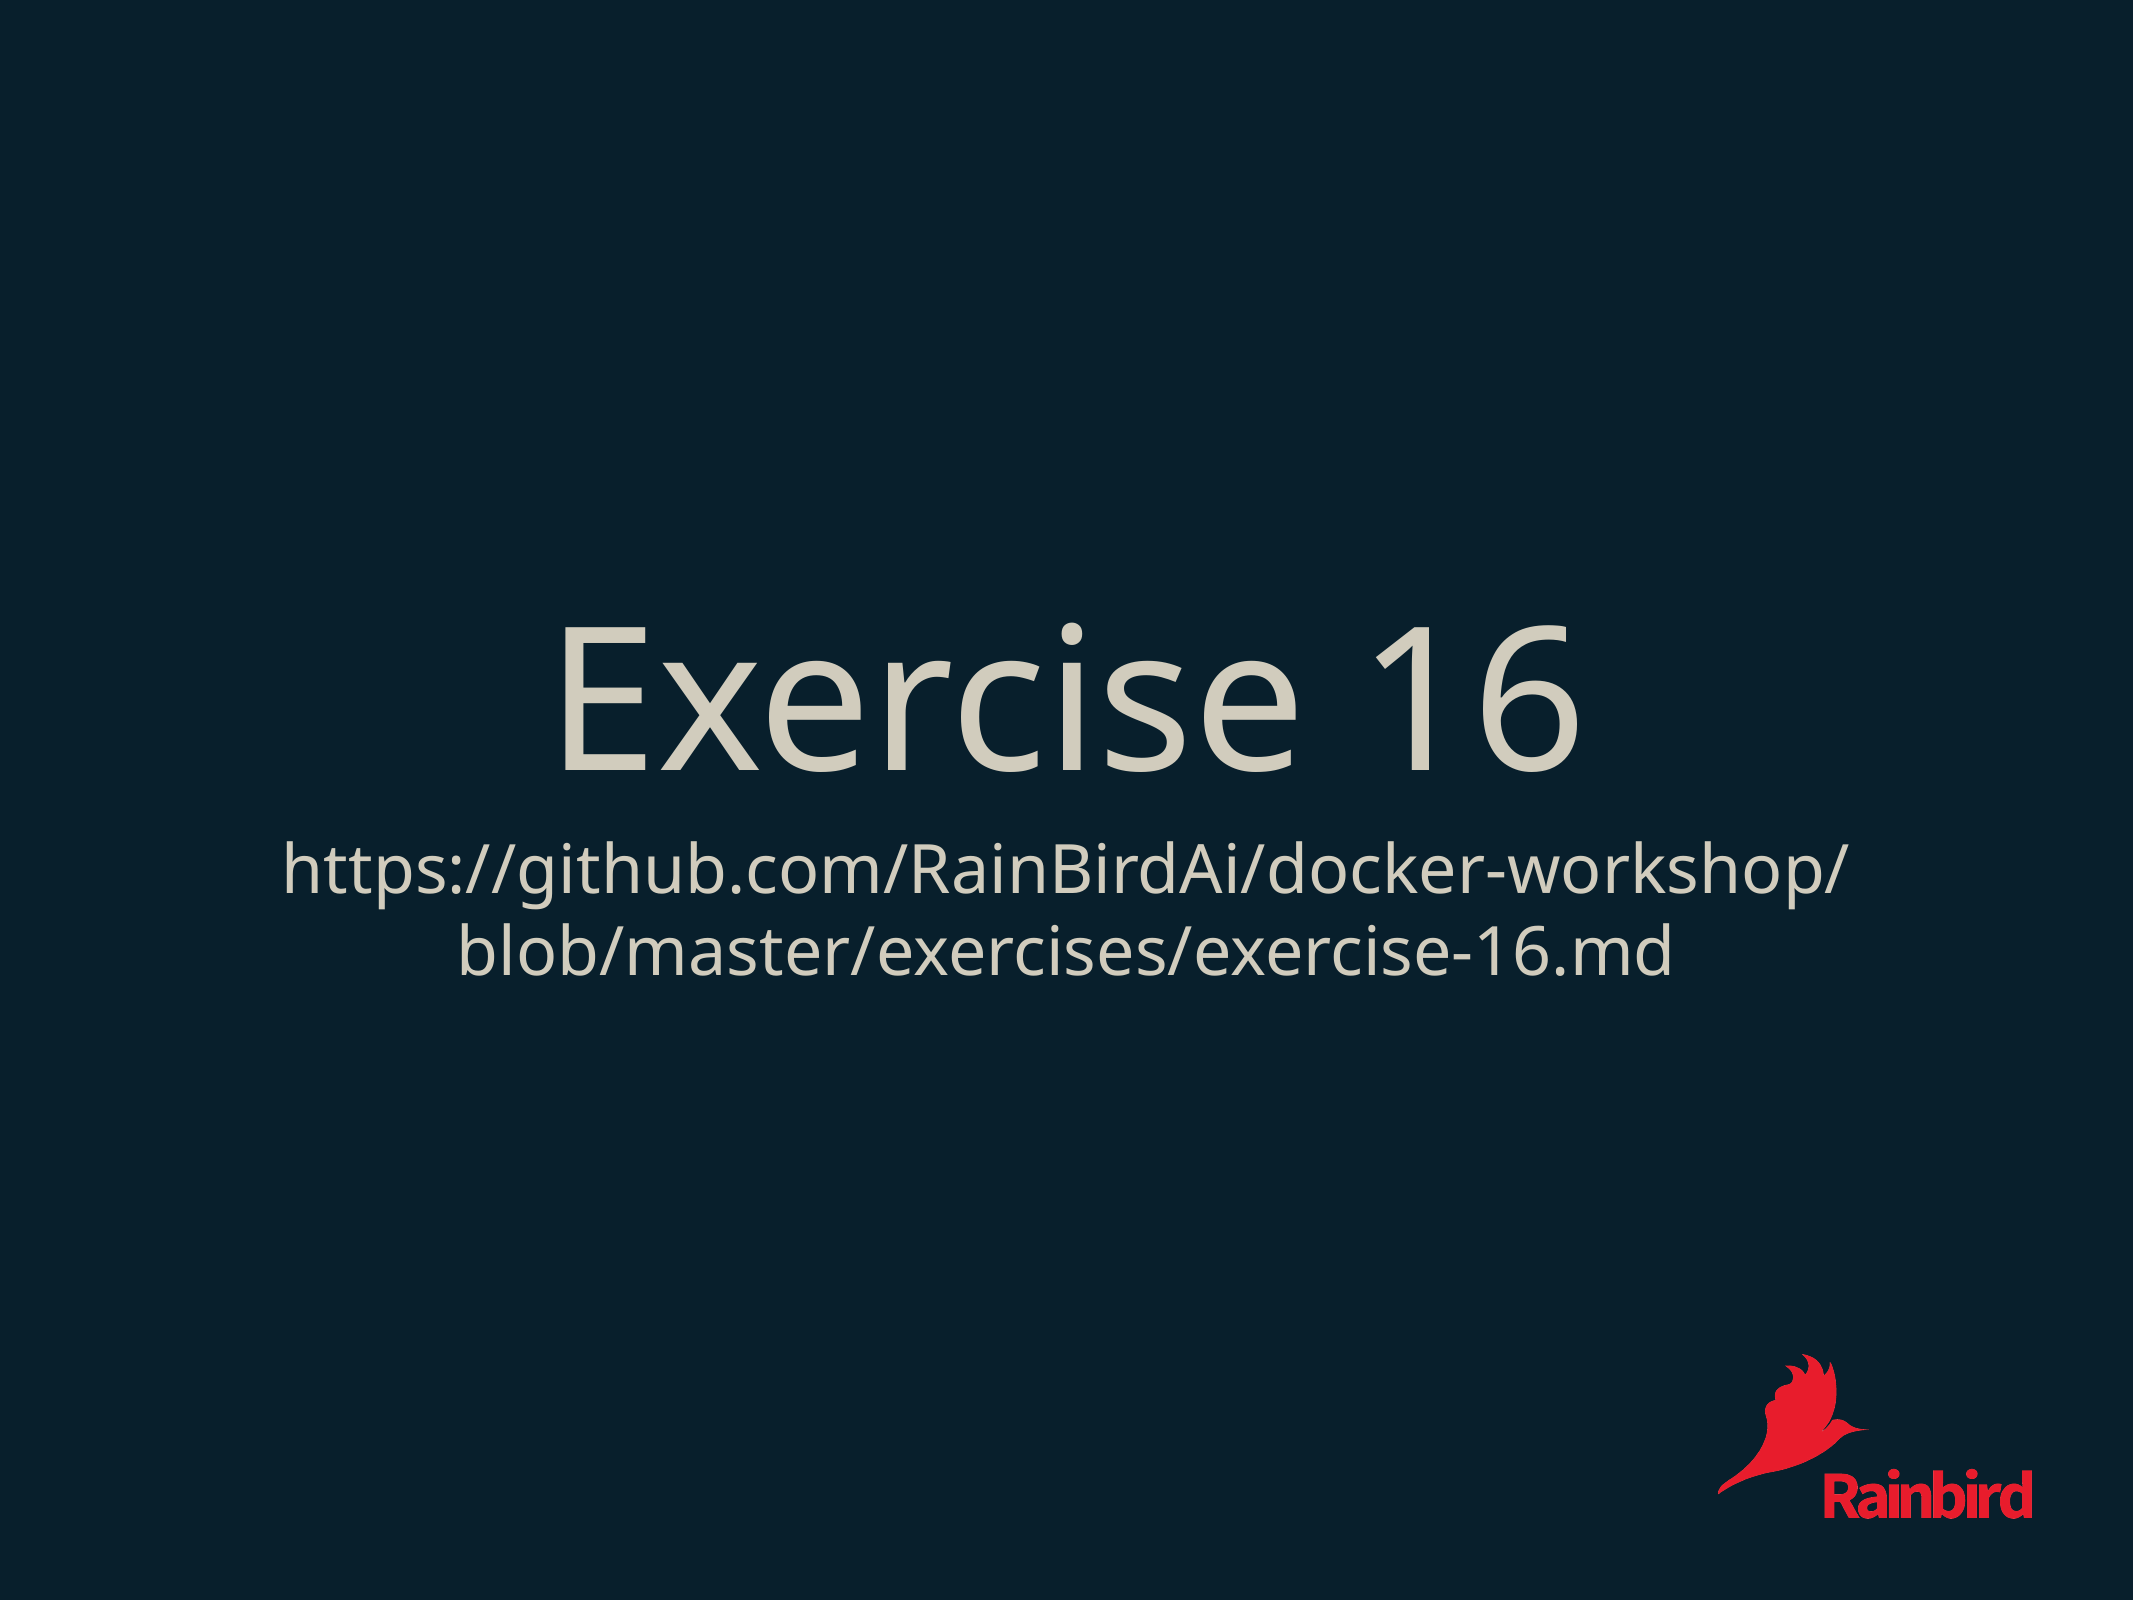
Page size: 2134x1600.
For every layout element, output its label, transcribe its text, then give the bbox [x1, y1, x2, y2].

title Exercise 16 [207, 268, 1926, 811]
list https://github.com/RainBirdAi/docker-workshop/blob/master/exercises/exercise-16.md [207, 824, 1926, 1011]
picture [1718, 1354, 2032, 1519]
